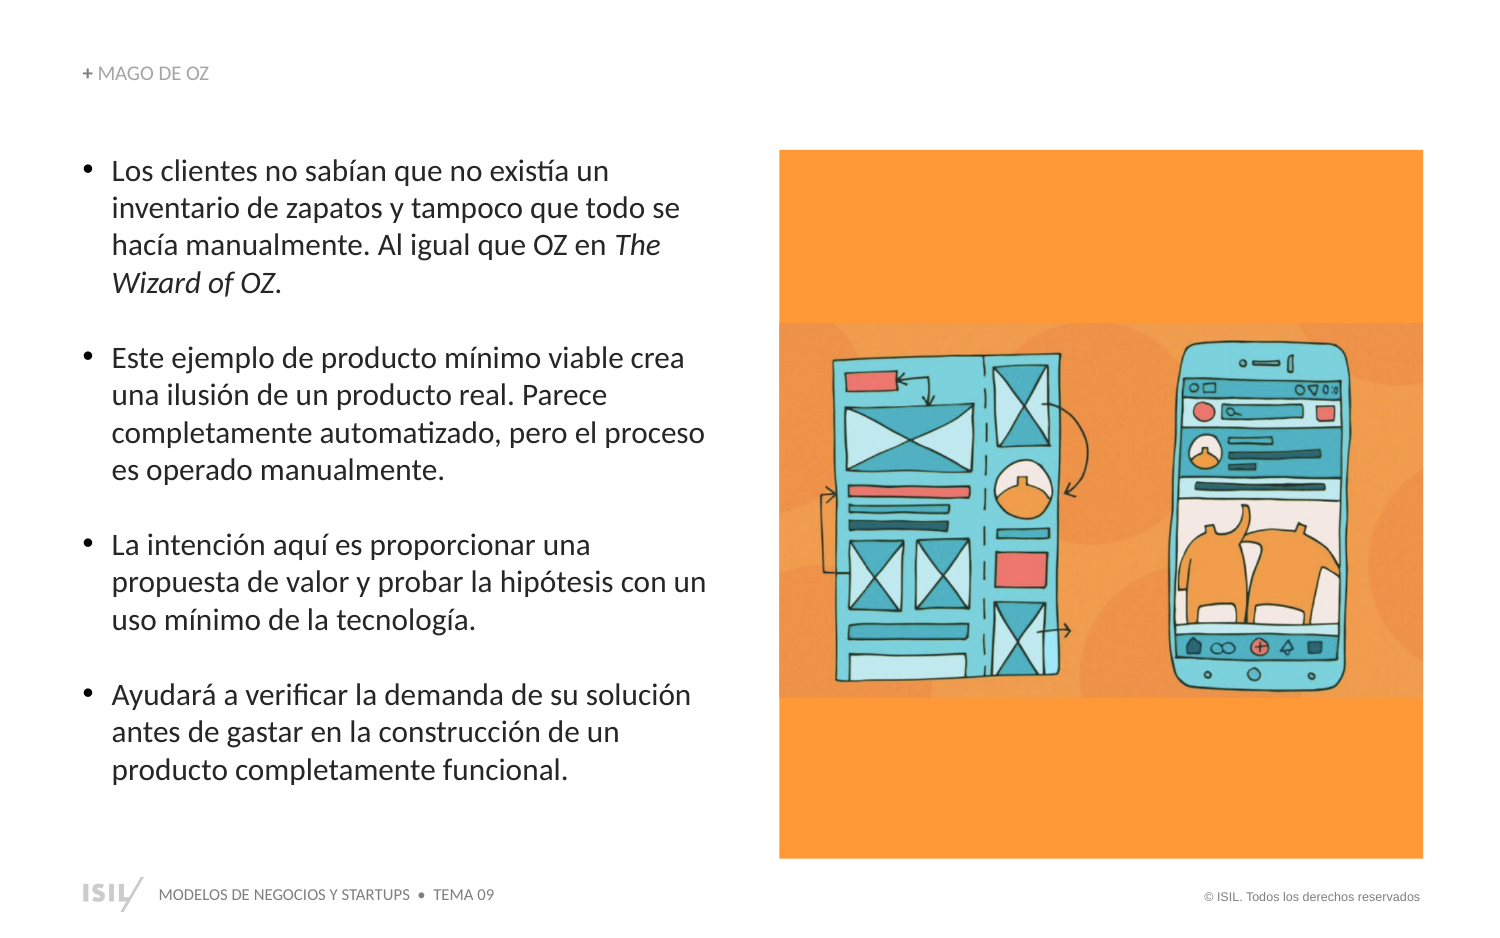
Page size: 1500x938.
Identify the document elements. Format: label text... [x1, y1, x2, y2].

text_box + MAGO DE OZ [82, 61, 721, 85]
text_box Los clientes no sabían que no existía un inventario de zapatos y tampoco que todo se hacía manualmente. Al igual que OZ en The Wizard of OZ. Este ejemplo de producto mínimo viable crea una ilusión de un producto real. Parece completamente automatizado, pero el proceso es operado manualmente. La intención aquí es proporcionar una propuesta de valor y probar la hipótesis con un uso mínimo de la tecnología. Ayudará a verificar la demanda de su solución antes de gastar en la construcción de un producto completamente funcional. [82, 149, 721, 787]
text_box [779, 705, 1424, 859]
text_box [779, 149, 1424, 322]
picture [779, 323, 1424, 698]
